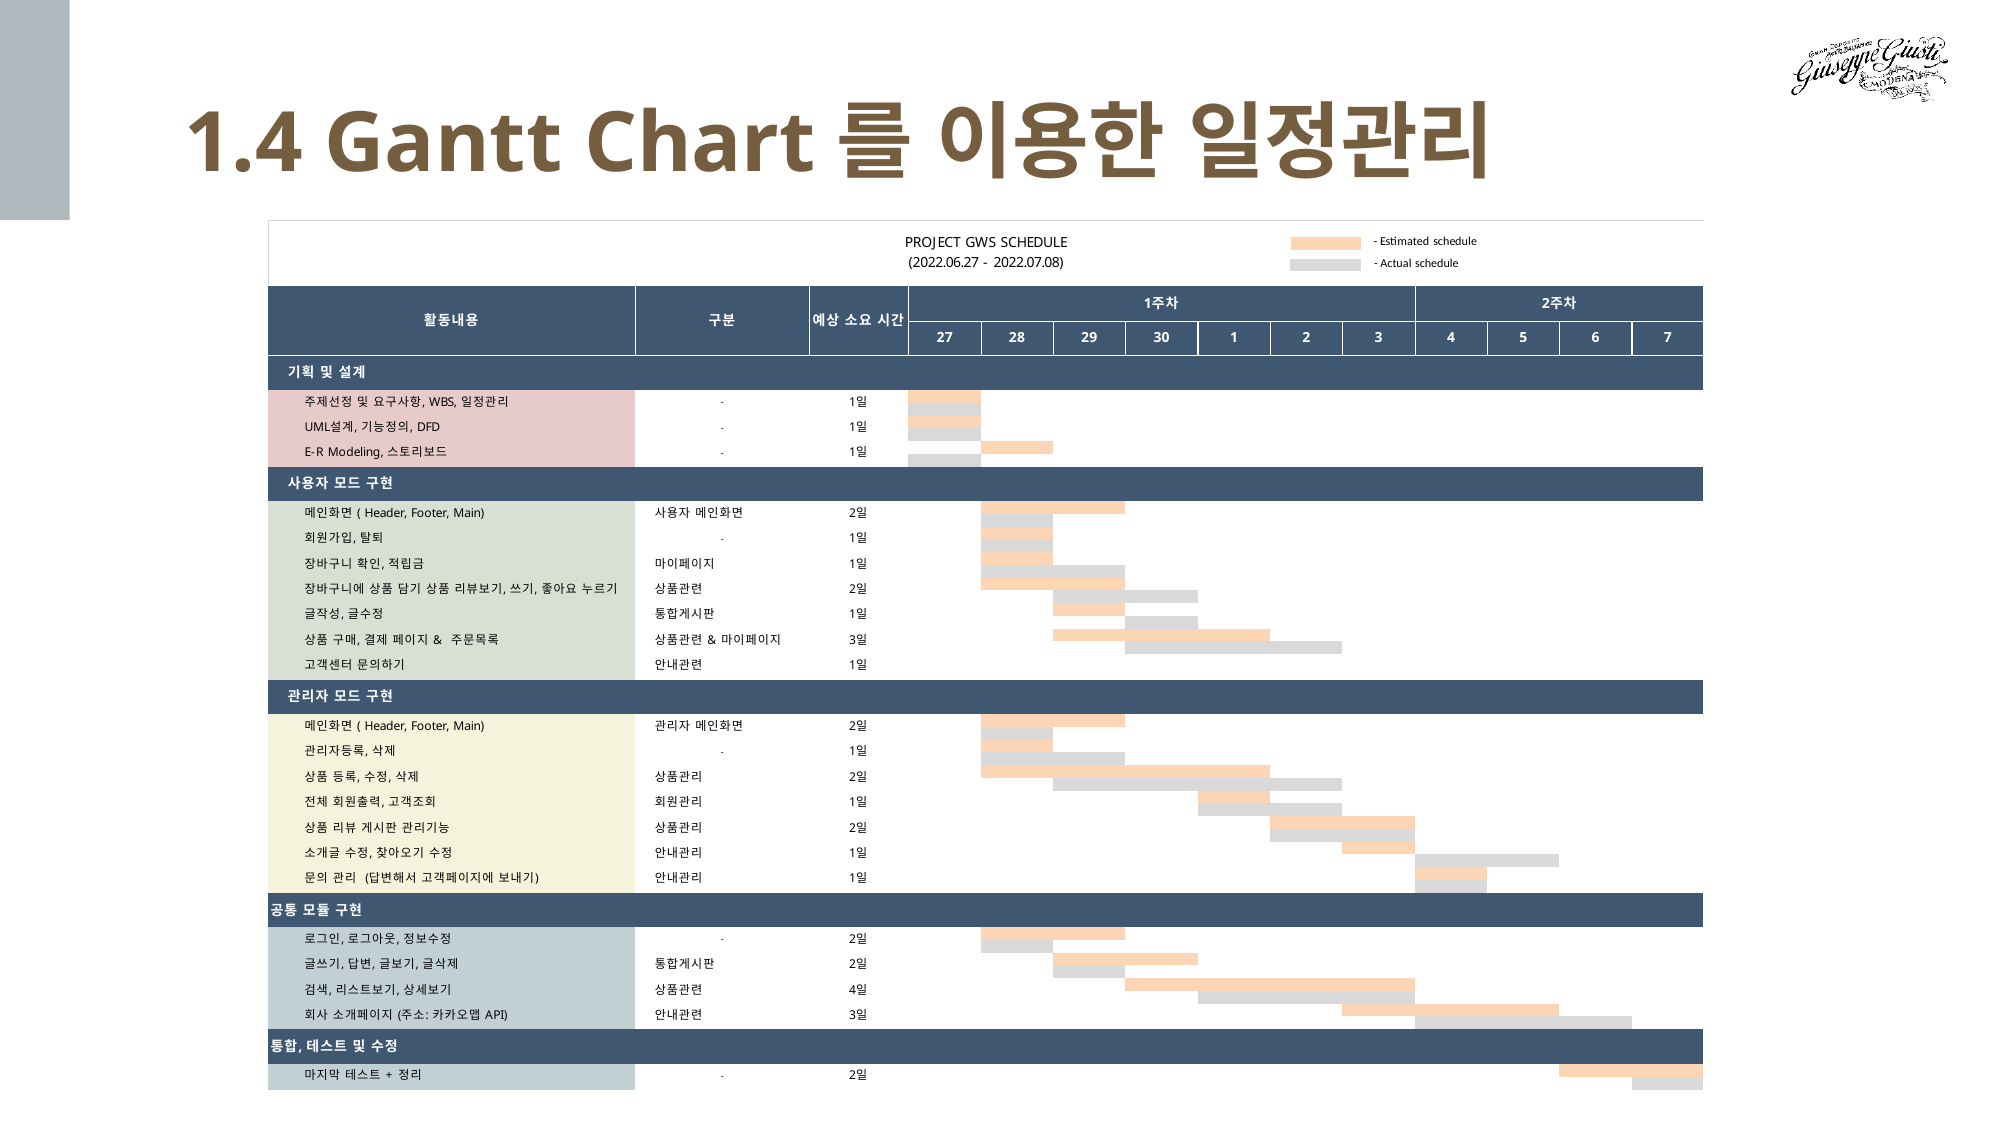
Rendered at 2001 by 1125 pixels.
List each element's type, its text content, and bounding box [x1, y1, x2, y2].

picture [1791, 34, 1949, 102]
picture [267, 219, 1705, 1091]
text_box [0, 0, 72, 222]
text_box 1.4 Gantt Chart를 이용한 일정관리 [169, 80, 2000, 196]
